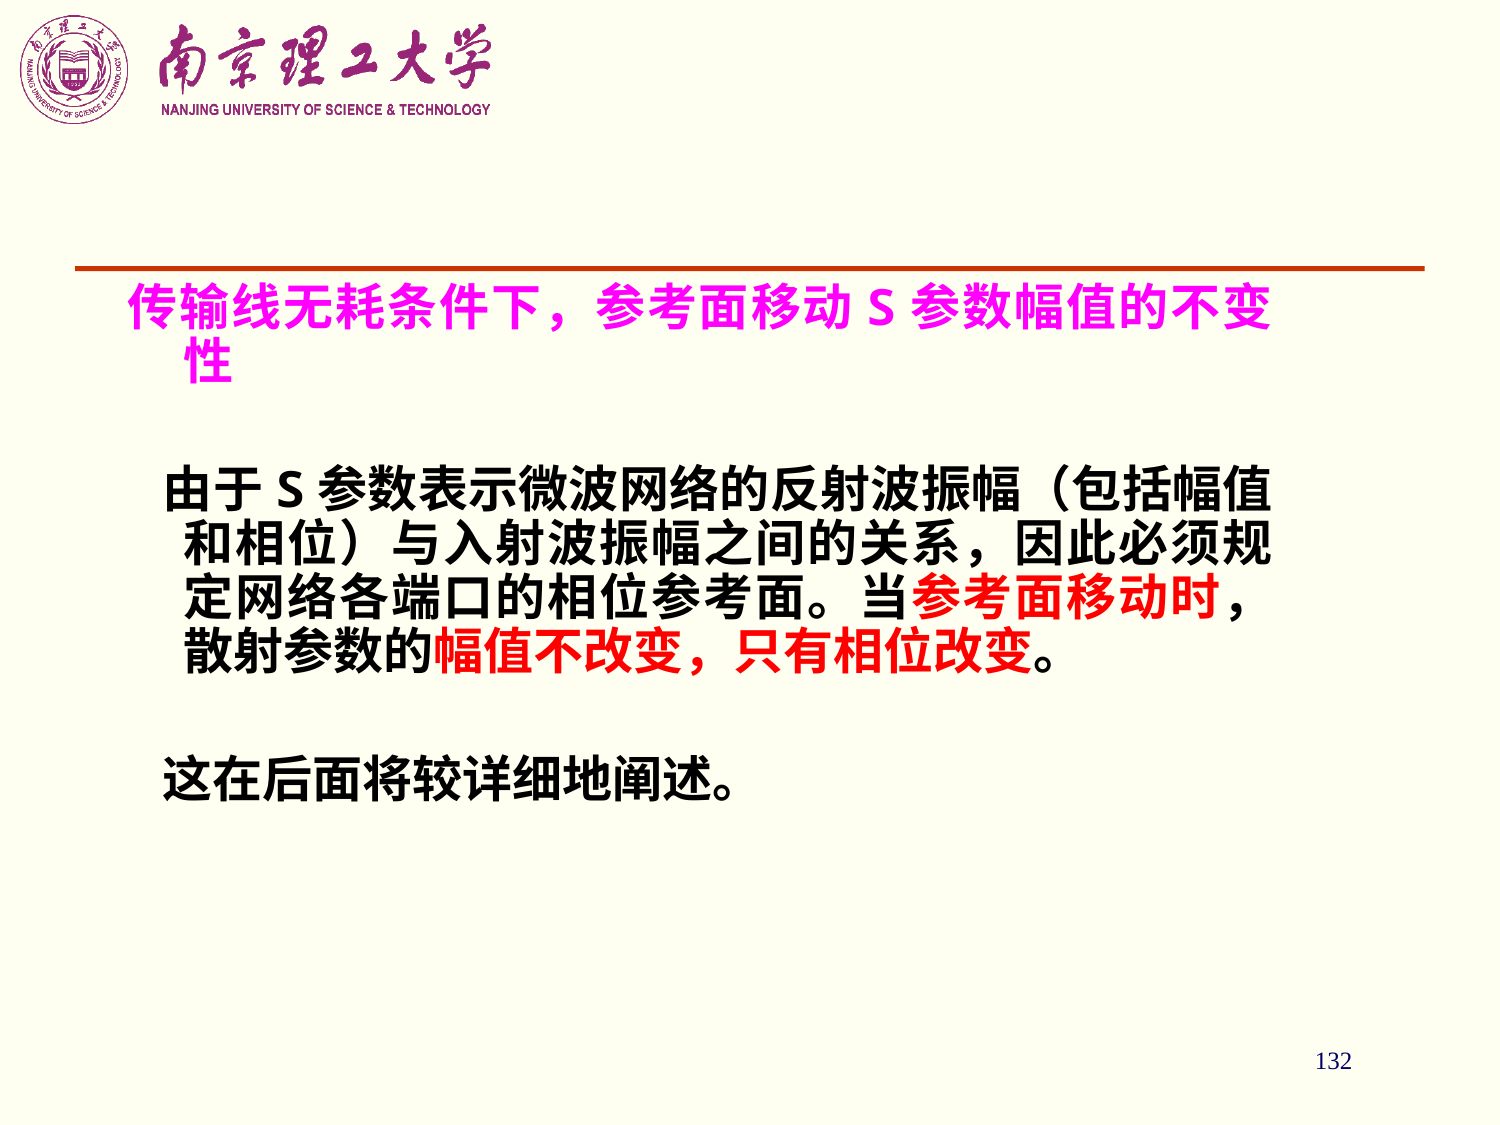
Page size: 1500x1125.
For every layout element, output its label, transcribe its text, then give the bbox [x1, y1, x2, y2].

list 传输线无耗条件下，参考面移动S参数幅值的不变性 由于S参数表示微波网络的反射波振幅（包括幅值和相位）与入射波振幅之间的关系，因此必须规定网络各端口的相位参考面。当参考面移动时，散射参数的幅值不改变，只有相位改变。 这在后面将较详细地阐述。 [112, 275, 1288, 825]
picture [17, 15, 491, 126]
